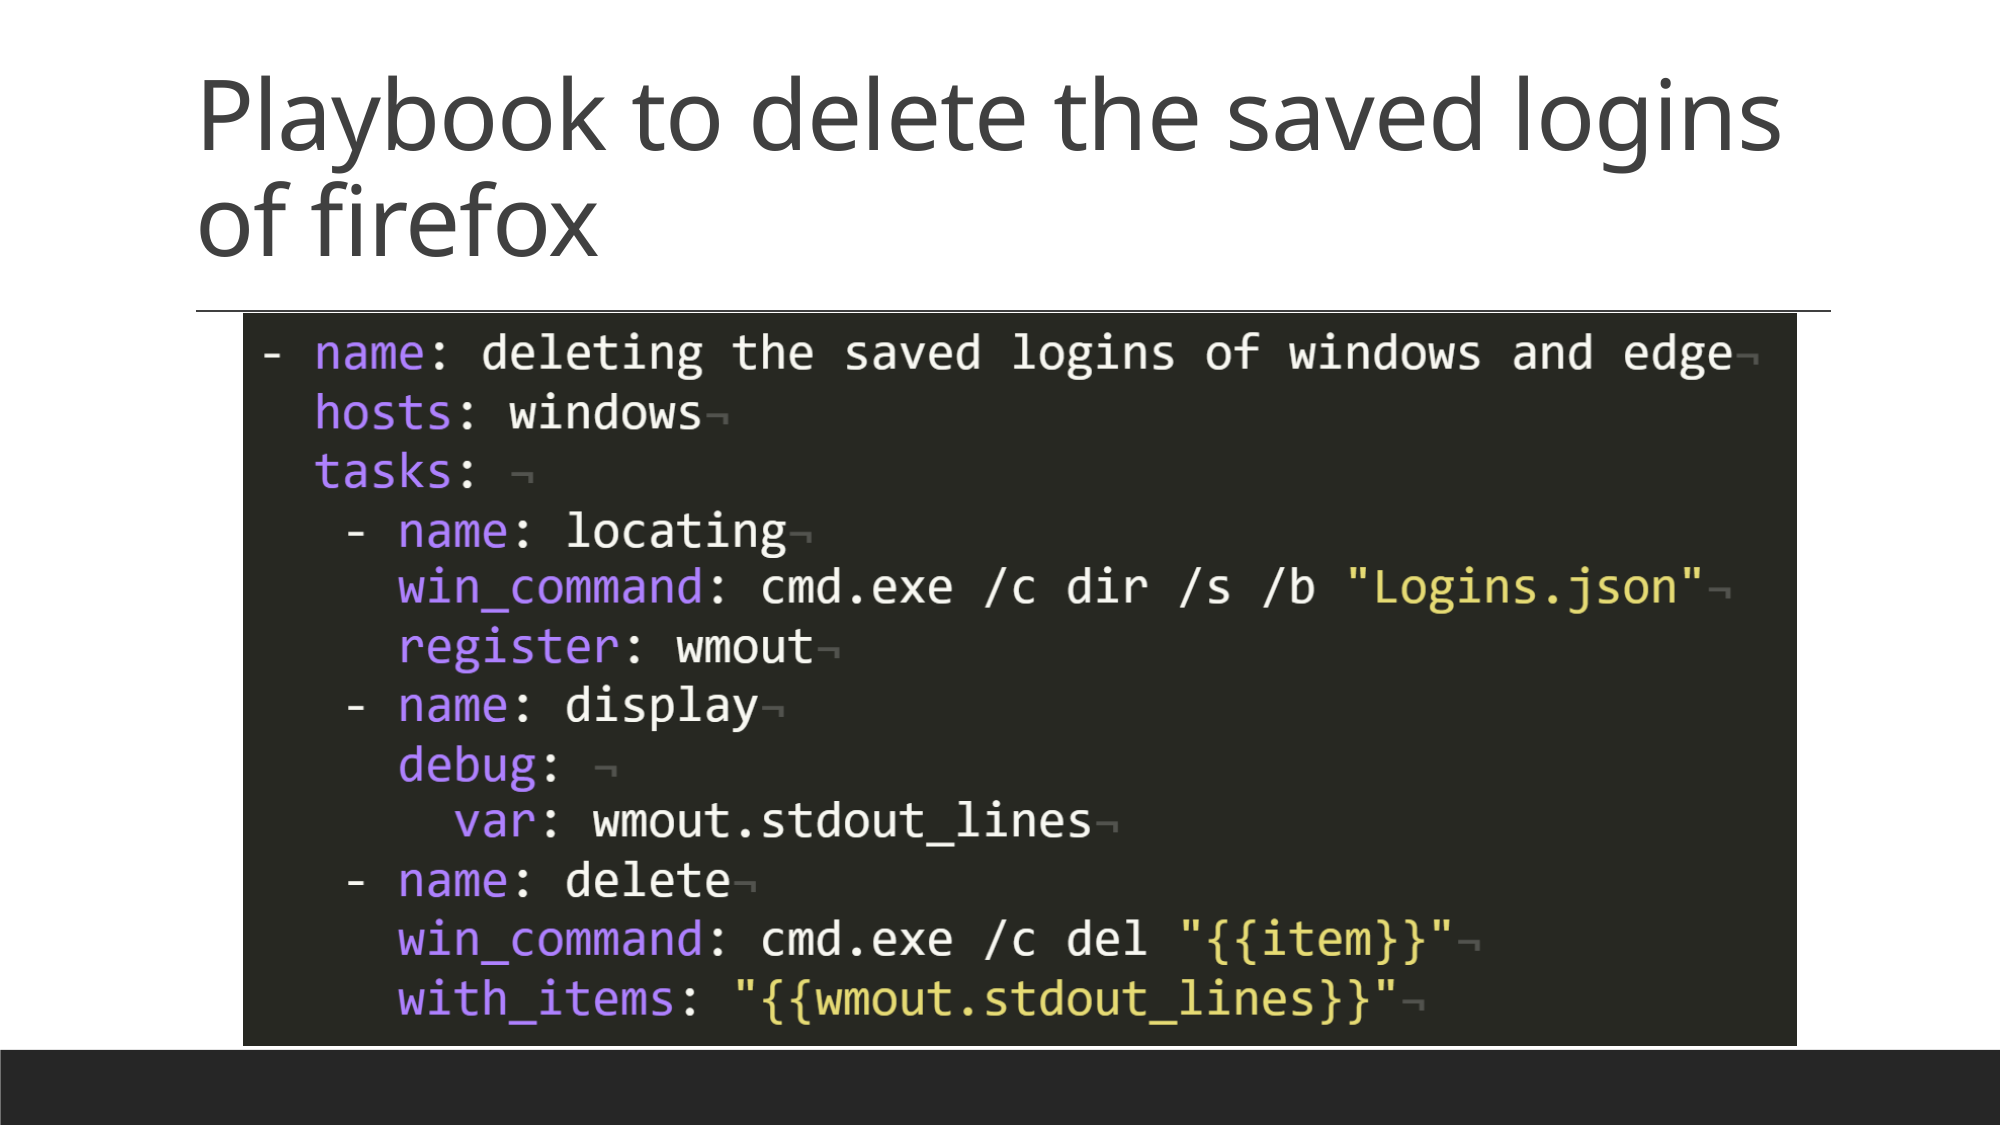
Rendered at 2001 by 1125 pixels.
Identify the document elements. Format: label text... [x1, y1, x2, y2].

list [243, 312, 1798, 1046]
title Playbook to delete the saved logins of firefox [180, 47, 1830, 285]
